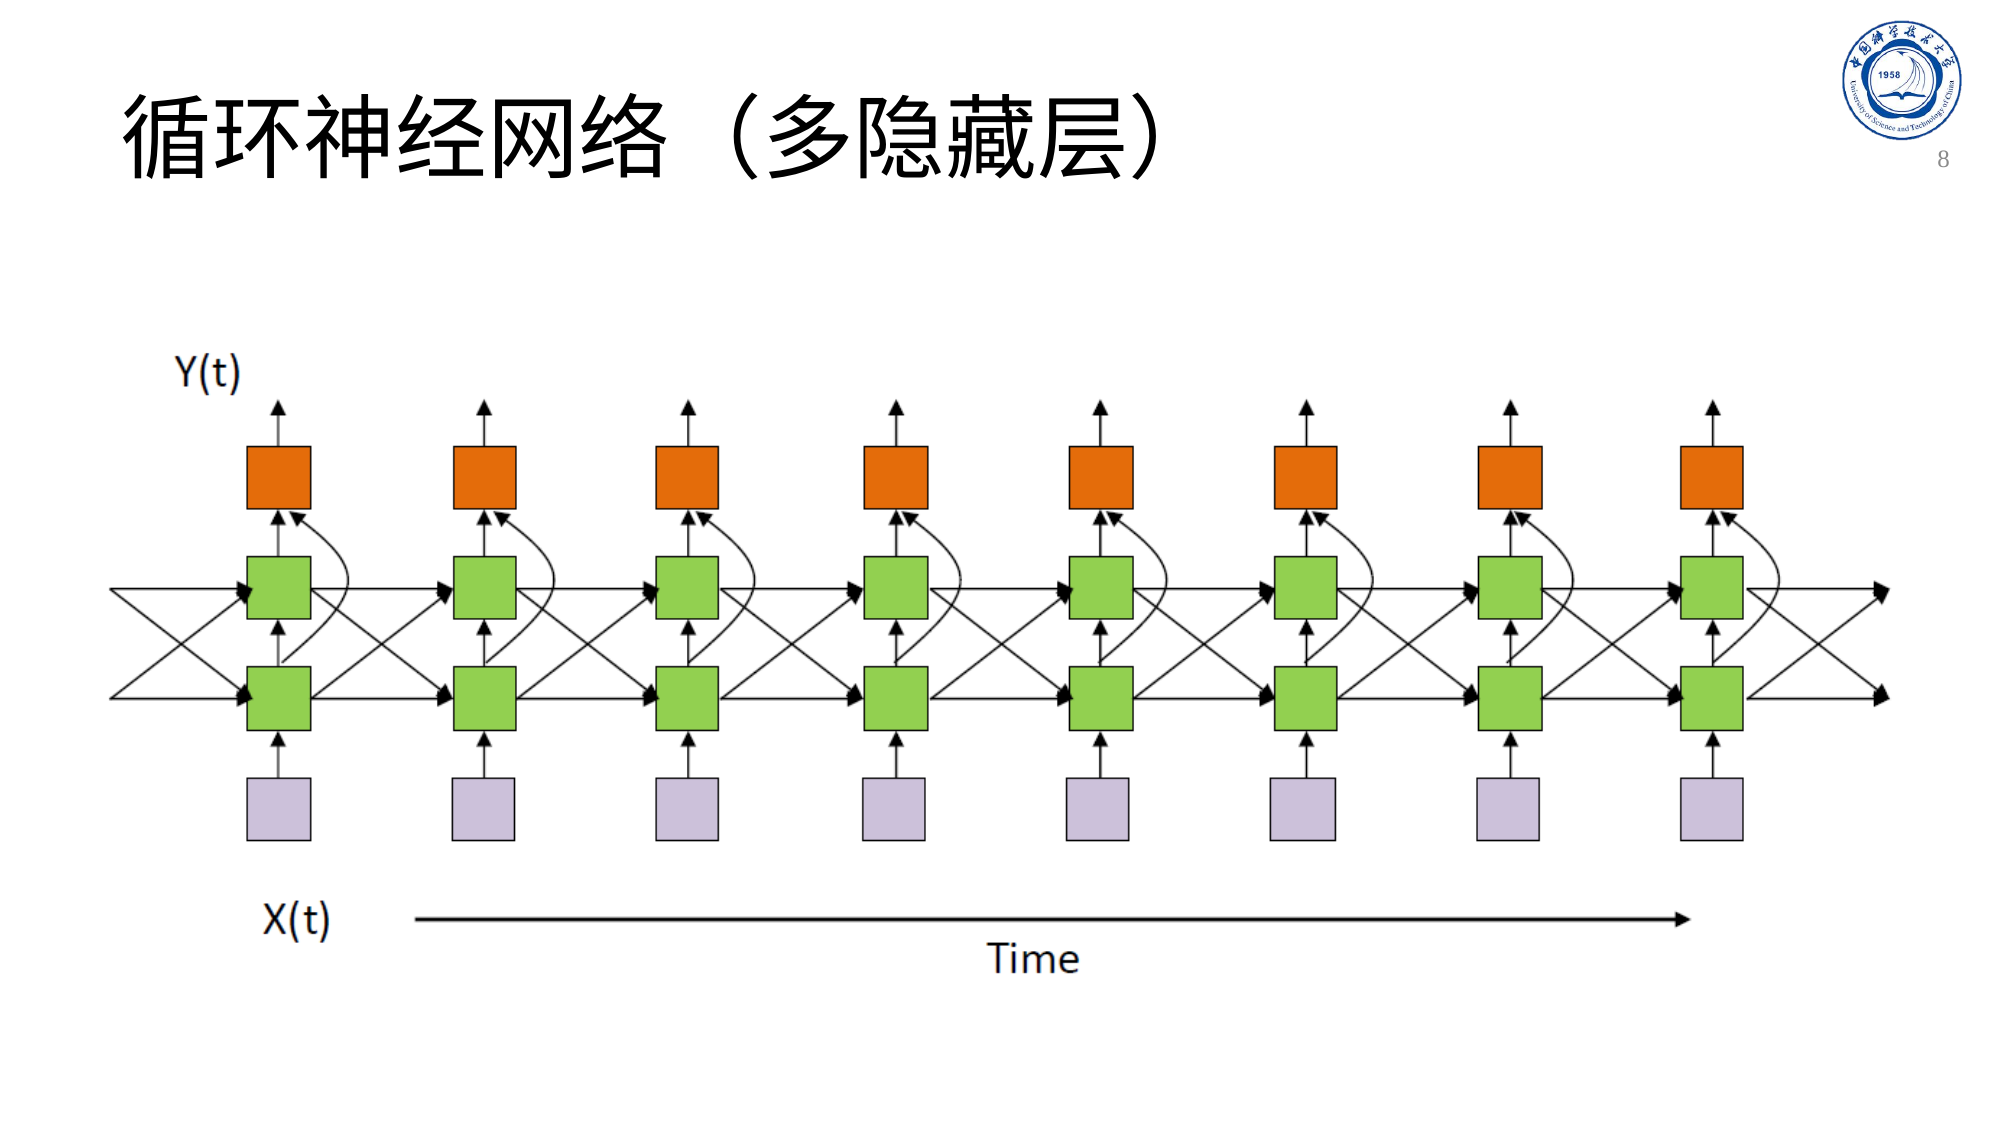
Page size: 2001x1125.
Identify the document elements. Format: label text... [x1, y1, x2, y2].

slide_number 8 [1514, 127, 1965, 188]
title 循环神经网络（多隐藏层） [105, 59, 1900, 223]
picture [1839, 17, 1965, 127]
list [105, 336, 1900, 995]
